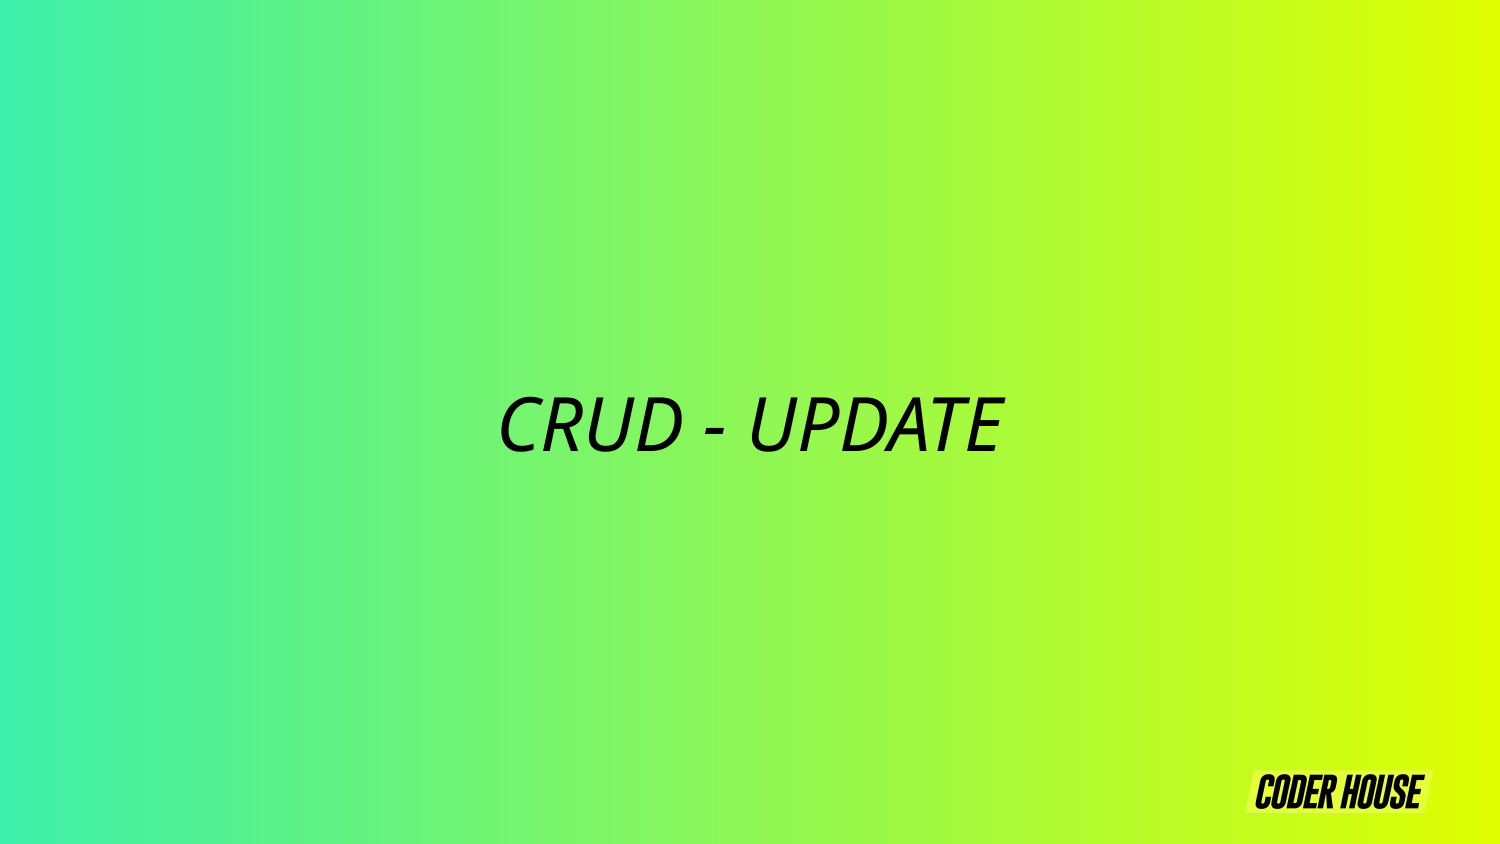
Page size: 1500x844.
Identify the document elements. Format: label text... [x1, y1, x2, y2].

picture [1241, 764, 1437, 819]
text_box CRUD - UPDATE [358, 340, 1142, 503]
